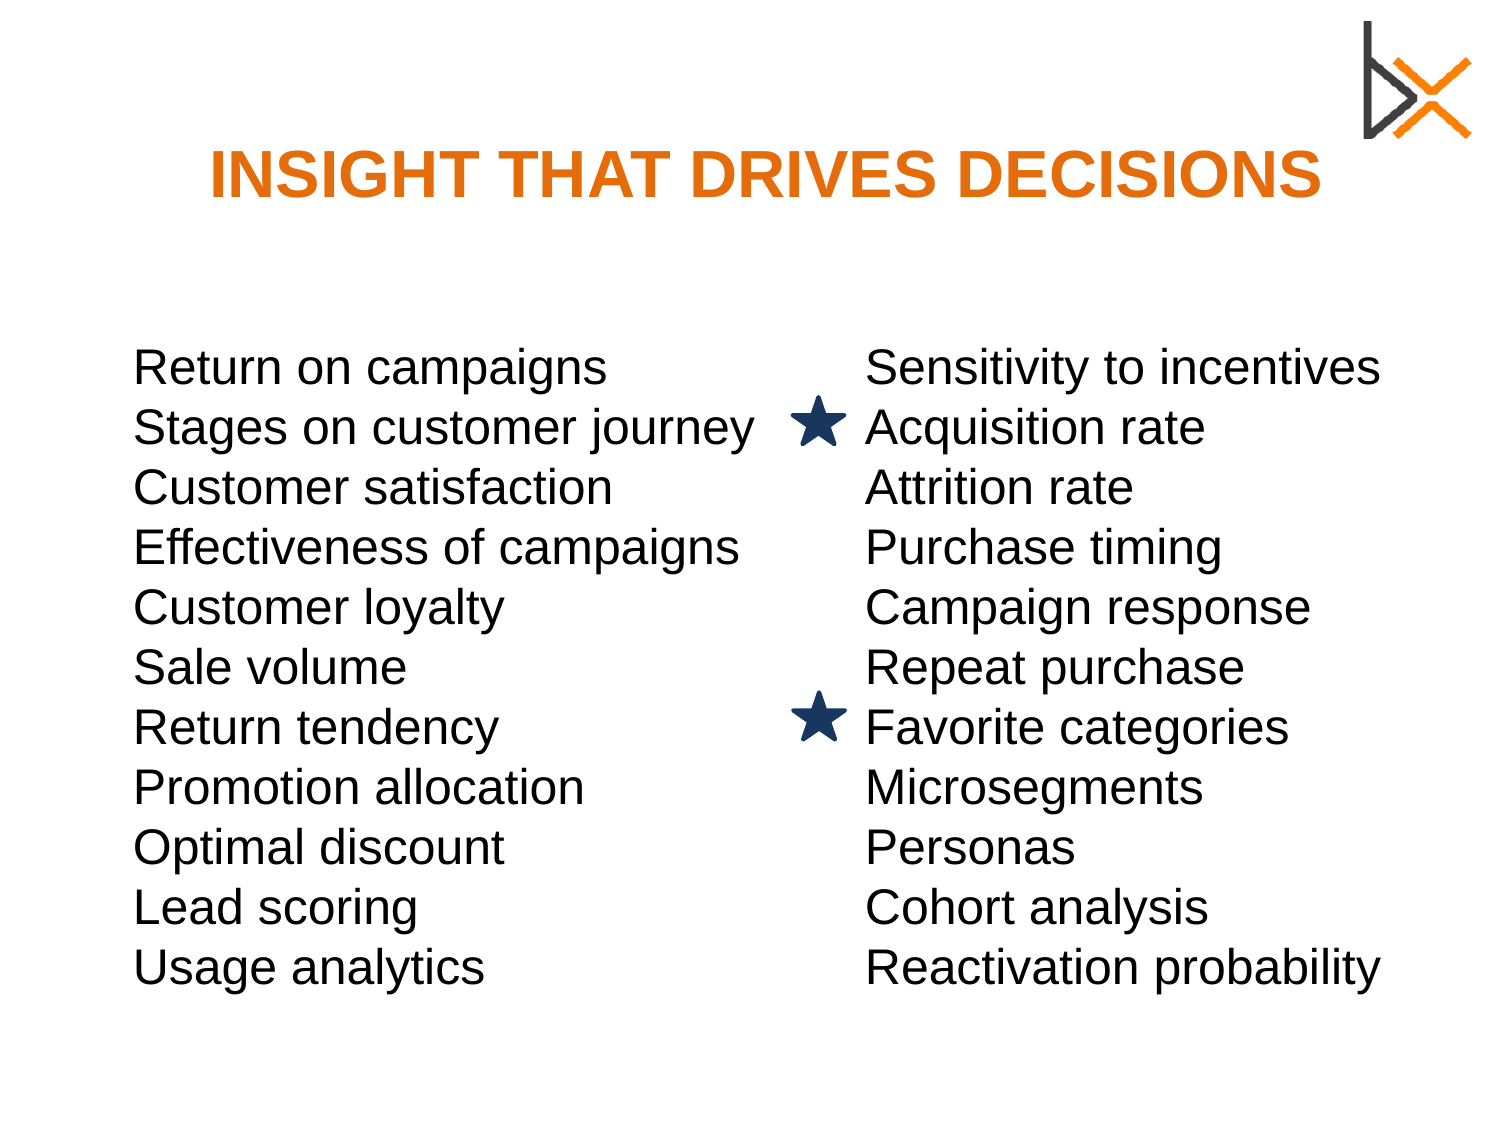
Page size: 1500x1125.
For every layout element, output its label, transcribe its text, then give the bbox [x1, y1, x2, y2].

text_box Sensitivity to incentives Acquisition rate Attrition rate Purchase timing Campaign response Repeat purchase Favorite categories Microsegments Personas Cohort analysis Reactivation probability [859, 328, 1388, 1001]
text_box [791, 690, 847, 742]
text_box Return on campaigns Stages on customer journey Customer satisfaction Effectiveness of campaigns Customer loyalty Sale volume Return tendency Promotion allocation Optimal discount Lead scoring Usage analytics [127, 328, 762, 1001]
text_box [790, 394, 847, 446]
picture [1363, 20, 1482, 155]
title INSIGHT THAT DRIVES DECISIONS [36, 90, 1498, 218]
